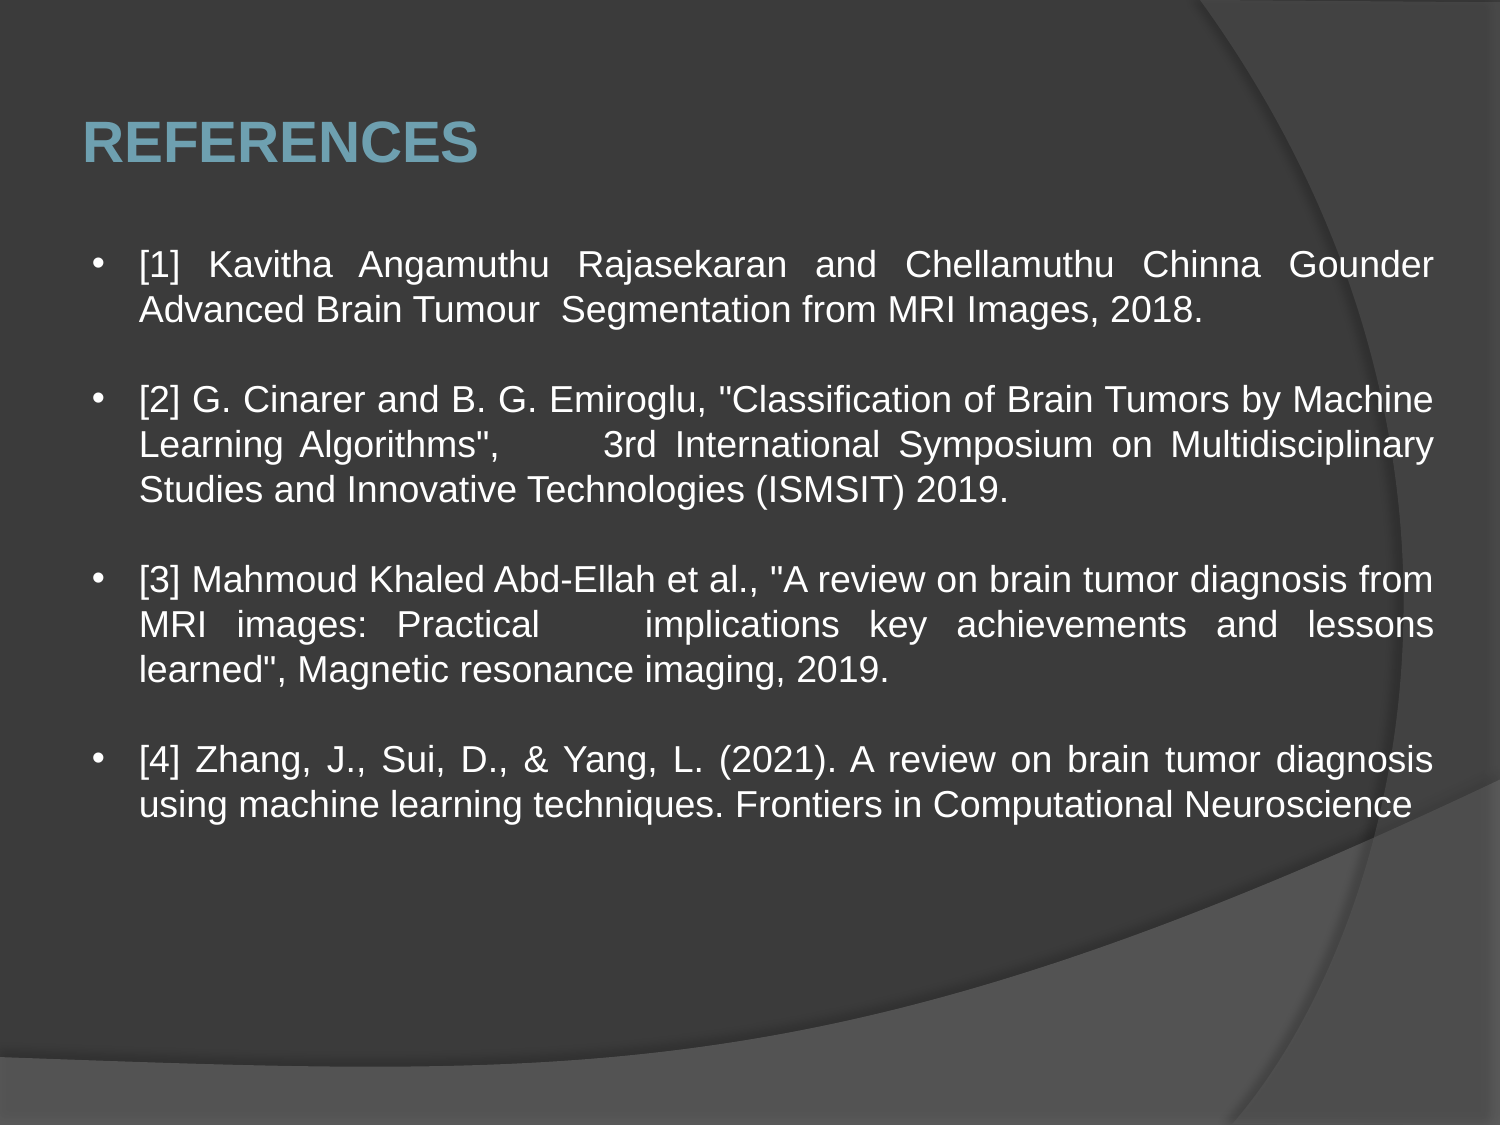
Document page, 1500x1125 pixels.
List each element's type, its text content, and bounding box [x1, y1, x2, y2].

title REFERENCES [75, 45, 1300, 233]
text_box [1] Kavitha Angamuthu Rajasekaran and Chellamuthu Chinna Gounder Advanced Brain Tumour Segmentation from MRI Images, 2018. [2] G. Cinarer and B. G. Emiroglu, "Classification of Brain Tumors by Machine Learning Algorithms", 3rd International Symposium on Multidisciplinary Studies and Innovative Technologies (ISMSIT) 2019. [3] Mahmoud Khaled Abd-Ellah et al., "A review on brain tumor diagnosis from MRI images: Practical implications key achievements and lessons learned", Magnetic resonance imaging, 2019. [4] Zhang, J., Sui, D., & Yang, L. (2021). A review on brain tumor diagnosis using machine learning techniques. Frontiers in Computational Neuroscience [77, 232, 1450, 968]
